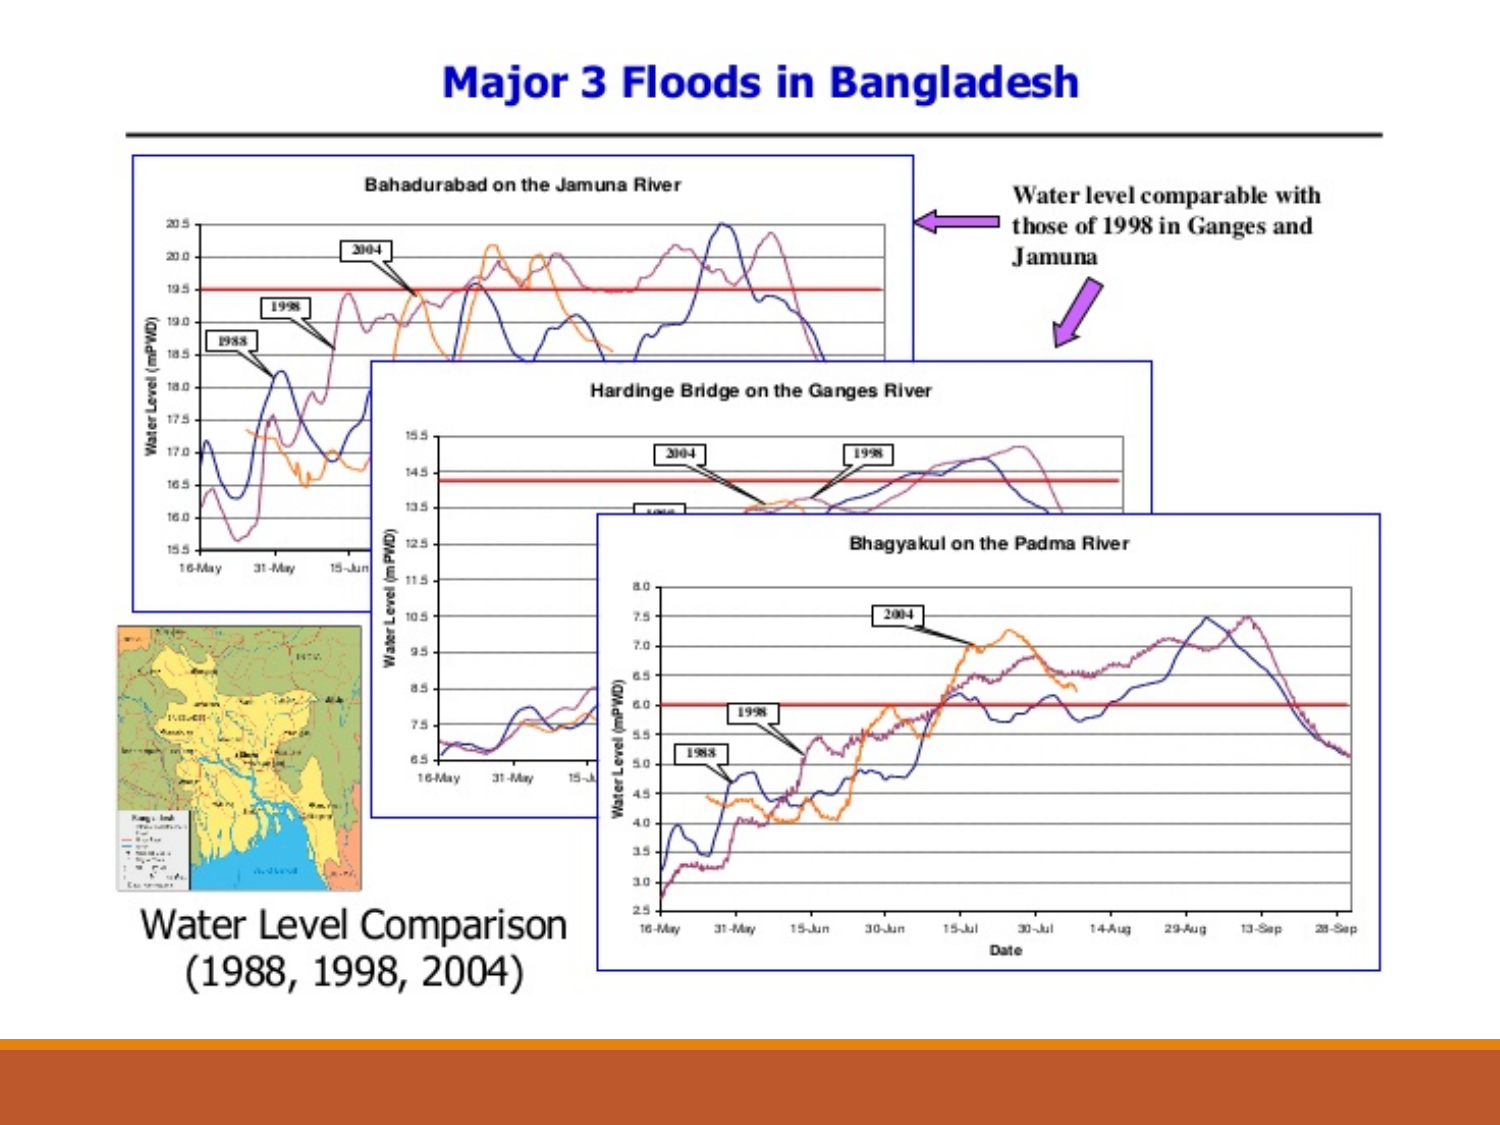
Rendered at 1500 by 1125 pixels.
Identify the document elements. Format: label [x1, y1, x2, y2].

list [111, 49, 1412, 1026]
